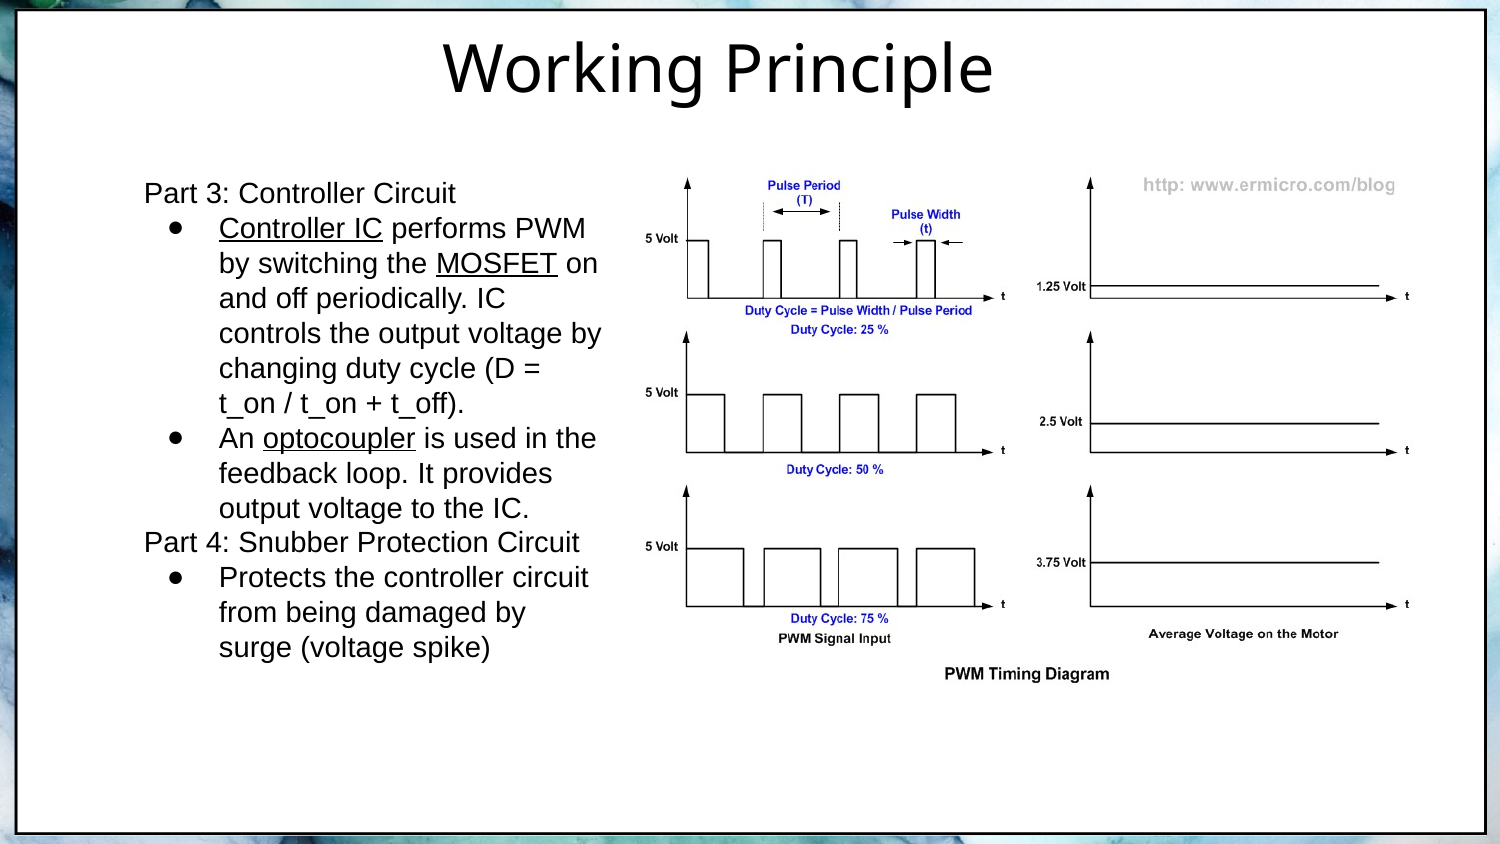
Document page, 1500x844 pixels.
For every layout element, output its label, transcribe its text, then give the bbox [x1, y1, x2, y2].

text_box Part 3: Controller Circuit Controller IC performs PWM by switching the MOSFET on and off periodically. IC controls the output voltage by changing duty cycle (D = t_on / t_on + t_off). An optocoupler is used in the feedback loop. It provides output voltage to the IC. Part 4: Snubber Protection Circuit Protects the controller circuit from being damaged by surge (voltage spike) [128, 159, 621, 679]
text_box Working Principle [115, 10, 1323, 121]
picture [0, 0, 1500, 844]
